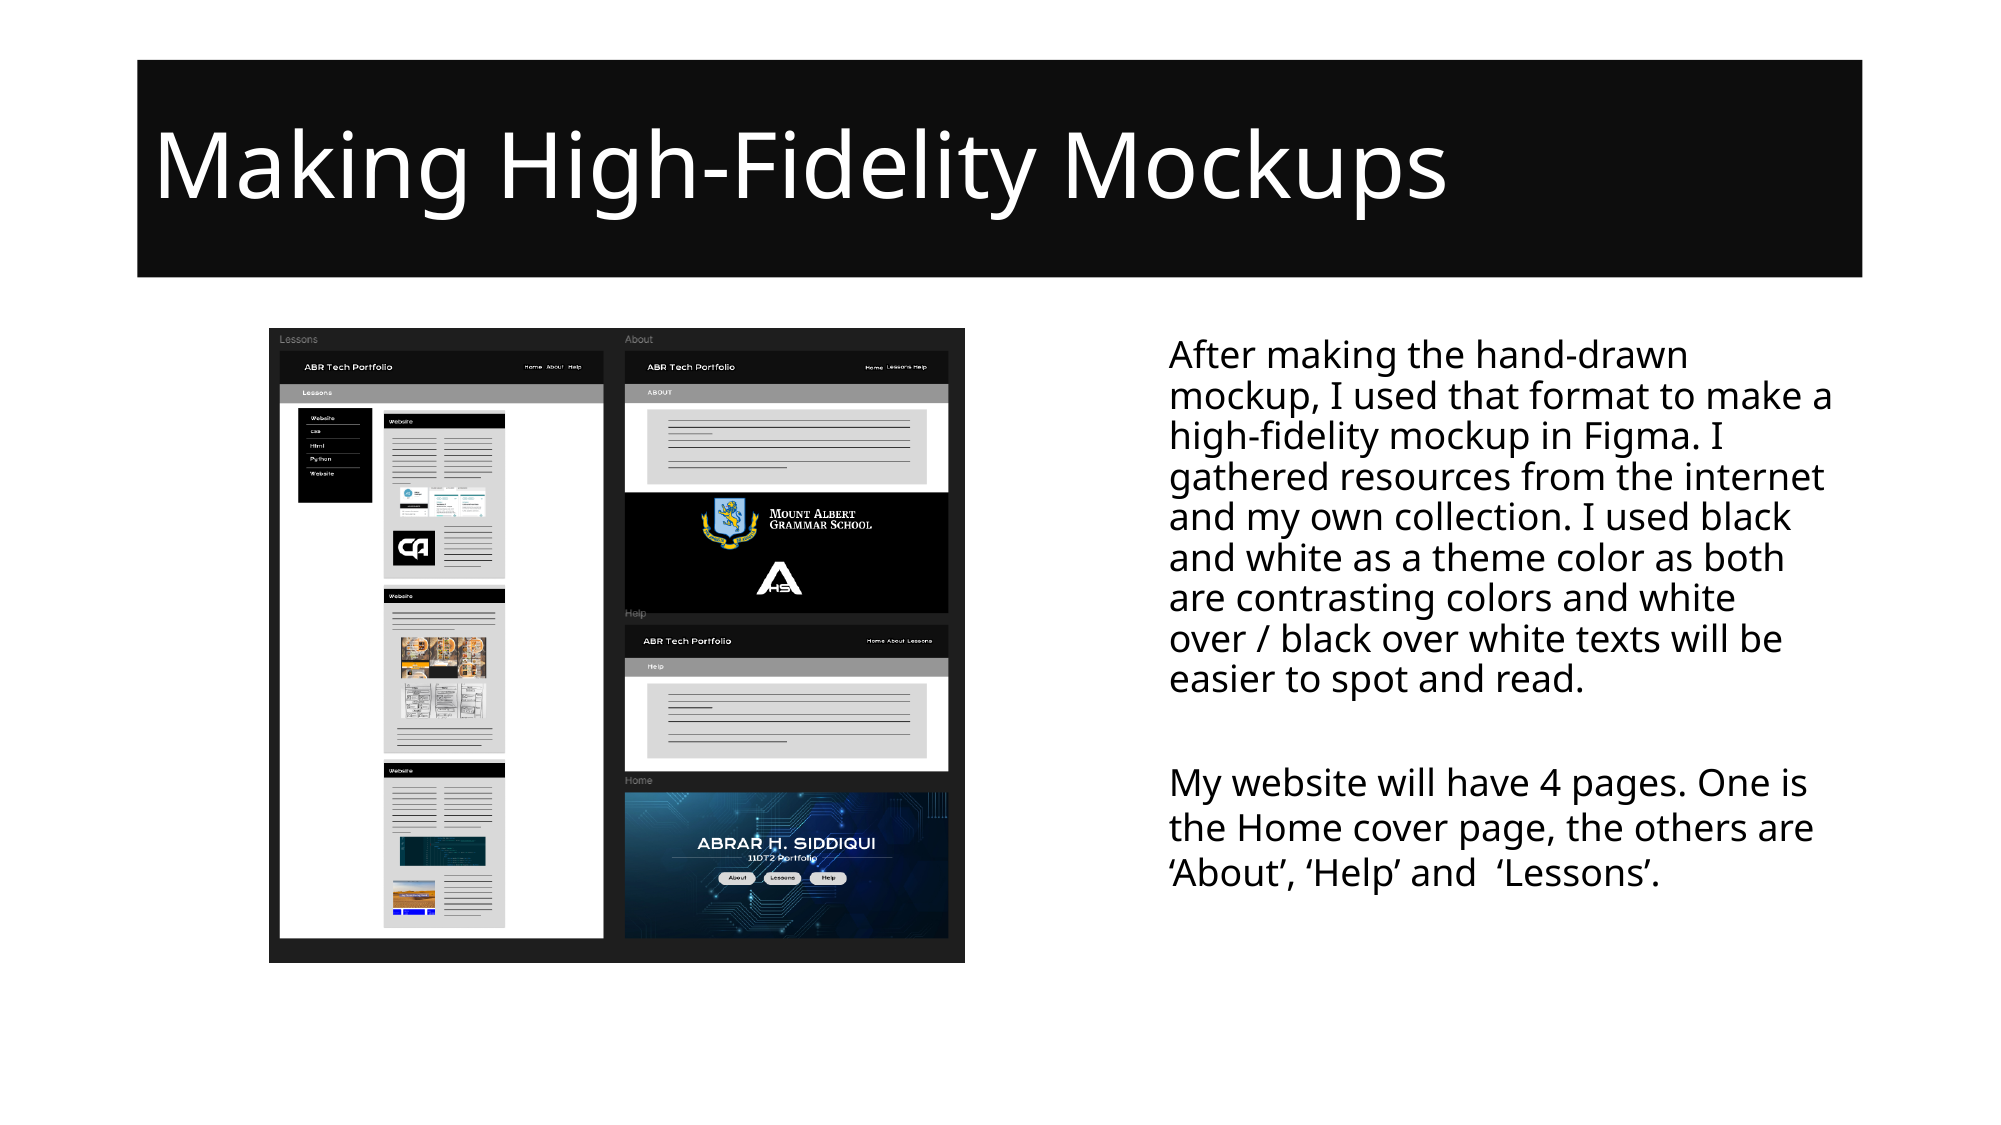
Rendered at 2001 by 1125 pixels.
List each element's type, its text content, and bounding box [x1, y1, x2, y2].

text_box My website will have 4 pages. One is the Home cover page, the others are ‘About’, ‘Help’ and ‘Lessons’. [1153, 751, 1863, 902]
title Making High-Fidelity Mockups [137, 59, 1863, 278]
picture [268, 328, 965, 964]
list After making the hand-drawn mockup, I used that format to make a high-fidelity mockup in Figma. I gathered resources from the internet and my own collection. I used black and white as a theme color as both are contrasting colors and white over / black over white texts will be easier to spot and read. [1153, 328, 1863, 751]
